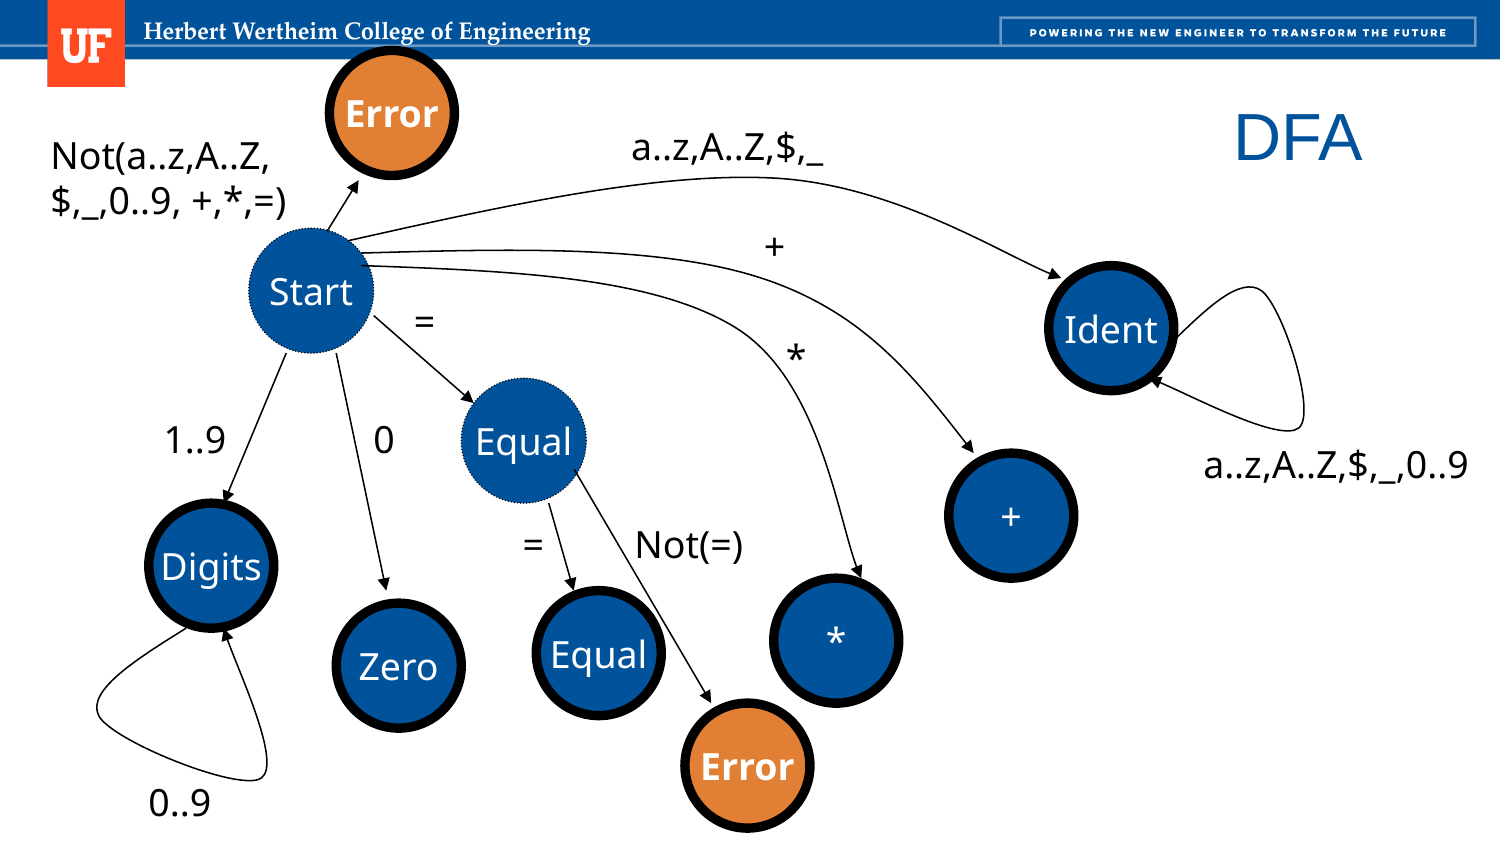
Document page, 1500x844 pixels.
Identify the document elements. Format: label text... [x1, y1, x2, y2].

text_box * [771, 328, 822, 388]
text_box Error [329, 50, 455, 176]
text_box Error [684, 703, 810, 829]
text_box [348, 177, 1062, 280]
text_box Equal [536, 590, 662, 716]
text_box [361, 250, 974, 454]
text_box a..z,A..Z,$,_ [616, 115, 839, 176]
text_box [844, 524, 863, 579]
text_box [222, 469, 239, 504]
text_box + [948, 453, 1074, 579]
text_box [560, 542, 577, 591]
text_box 1..9 [148, 408, 242, 469]
text_box Ident [1048, 265, 1174, 391]
text_box = [507, 513, 560, 574]
text_box = [399, 290, 451, 351]
picture [0, 0, 1500, 87]
text_box [634, 573, 712, 704]
text_box Not(a..z,A..Z,$,_,0..9, +,*,=) [35, 124, 343, 230]
text_box 0 [358, 409, 410, 469]
text_box [96, 628, 268, 781]
text_box * [773, 578, 899, 704]
text_box [343, 180, 359, 206]
text_box [360, 469, 390, 591]
text_box Equal [461, 378, 587, 504]
title DFA [1218, 86, 1414, 224]
text_box + [749, 215, 801, 276]
text_box Start [248, 230, 374, 354]
text_box Not(=) [619, 513, 844, 573]
text_box Digits [148, 503, 274, 628]
text_box a..z,A..Z,$,_,0..9 [1188, 434, 1484, 494]
text_box [414, 351, 474, 404]
text_box Zero [336, 603, 462, 729]
text_box [361, 265, 841, 513]
text_box [1148, 286, 1305, 431]
text_box 0..9 [133, 771, 227, 832]
